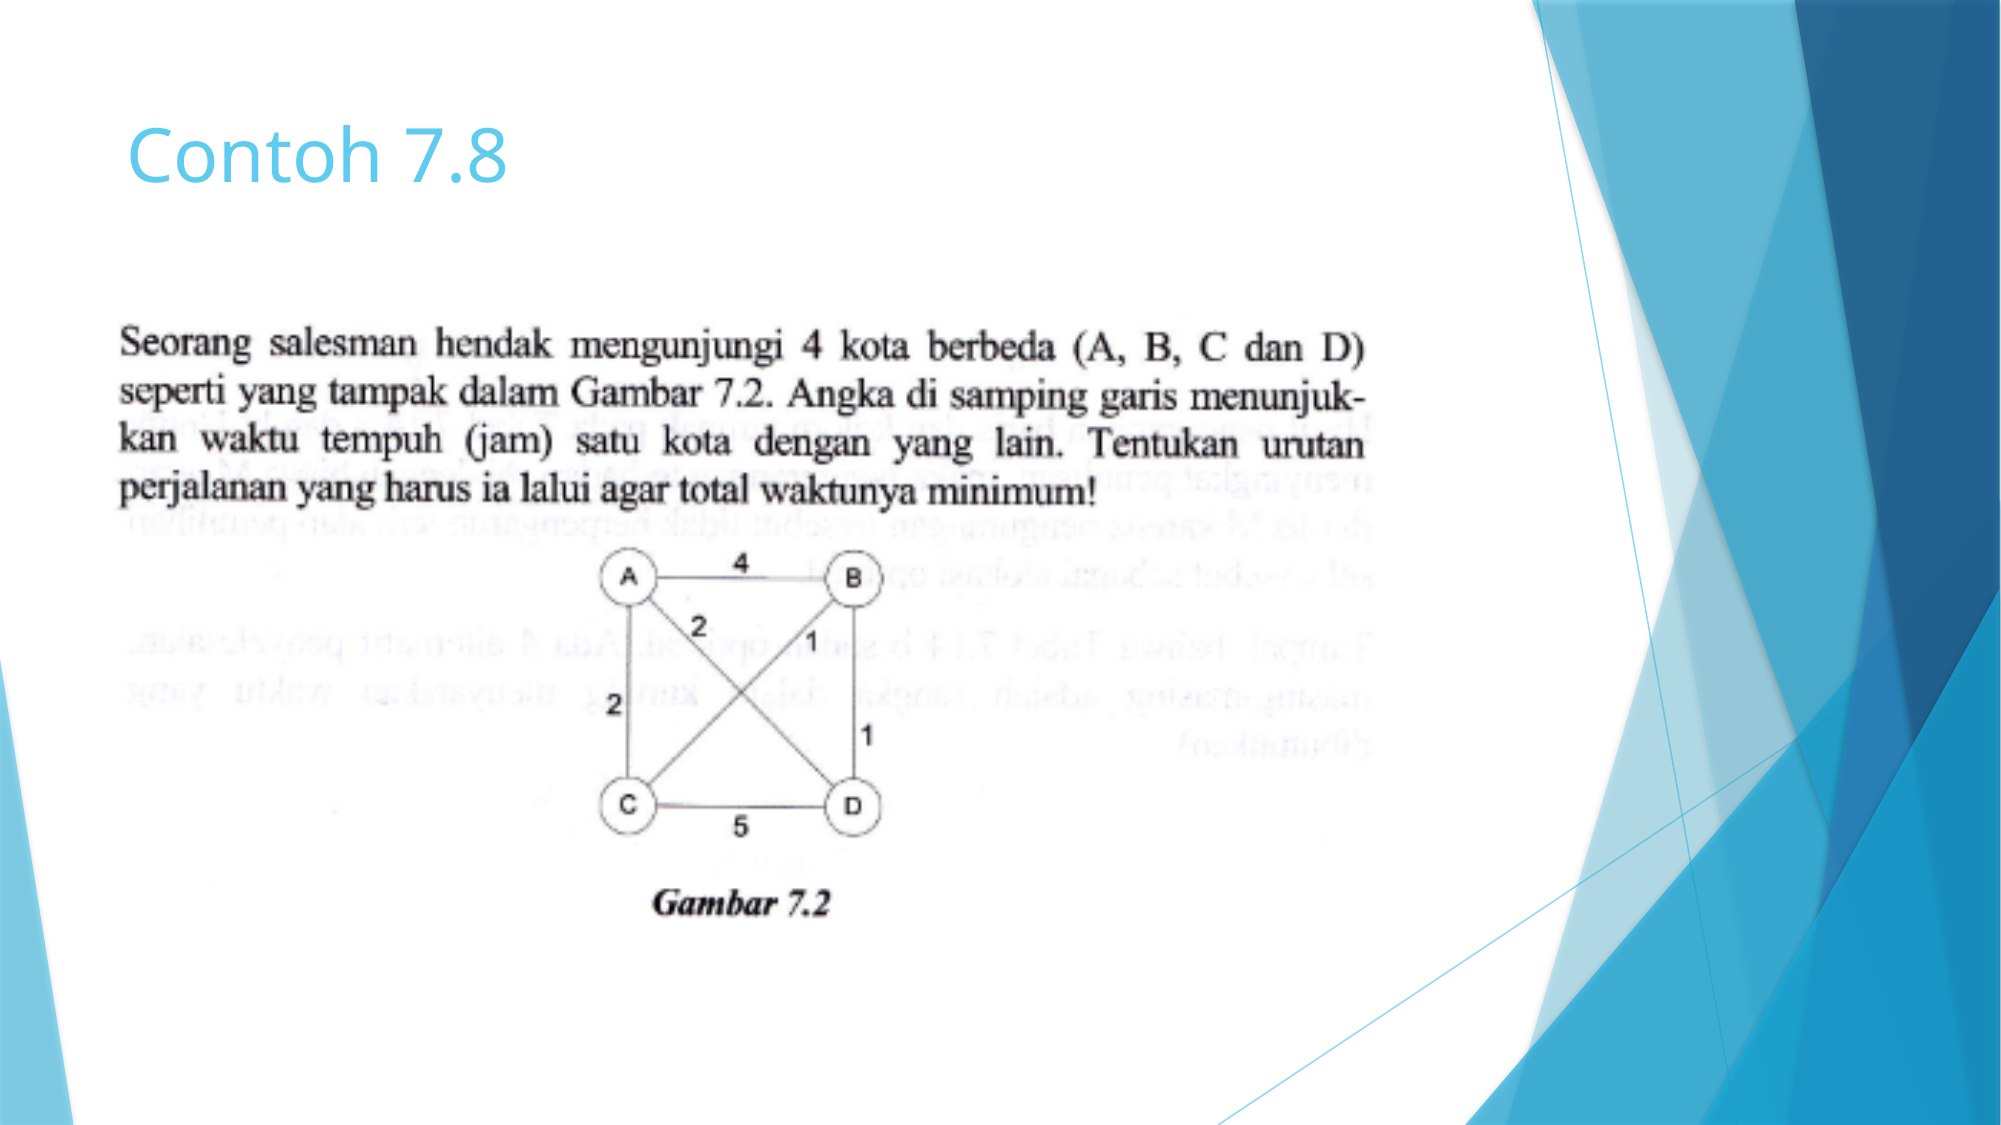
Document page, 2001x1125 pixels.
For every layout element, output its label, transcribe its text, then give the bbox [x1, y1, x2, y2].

picture [110, 316, 1378, 931]
title Contoh 7.8 [111, 99, 1522, 317]
